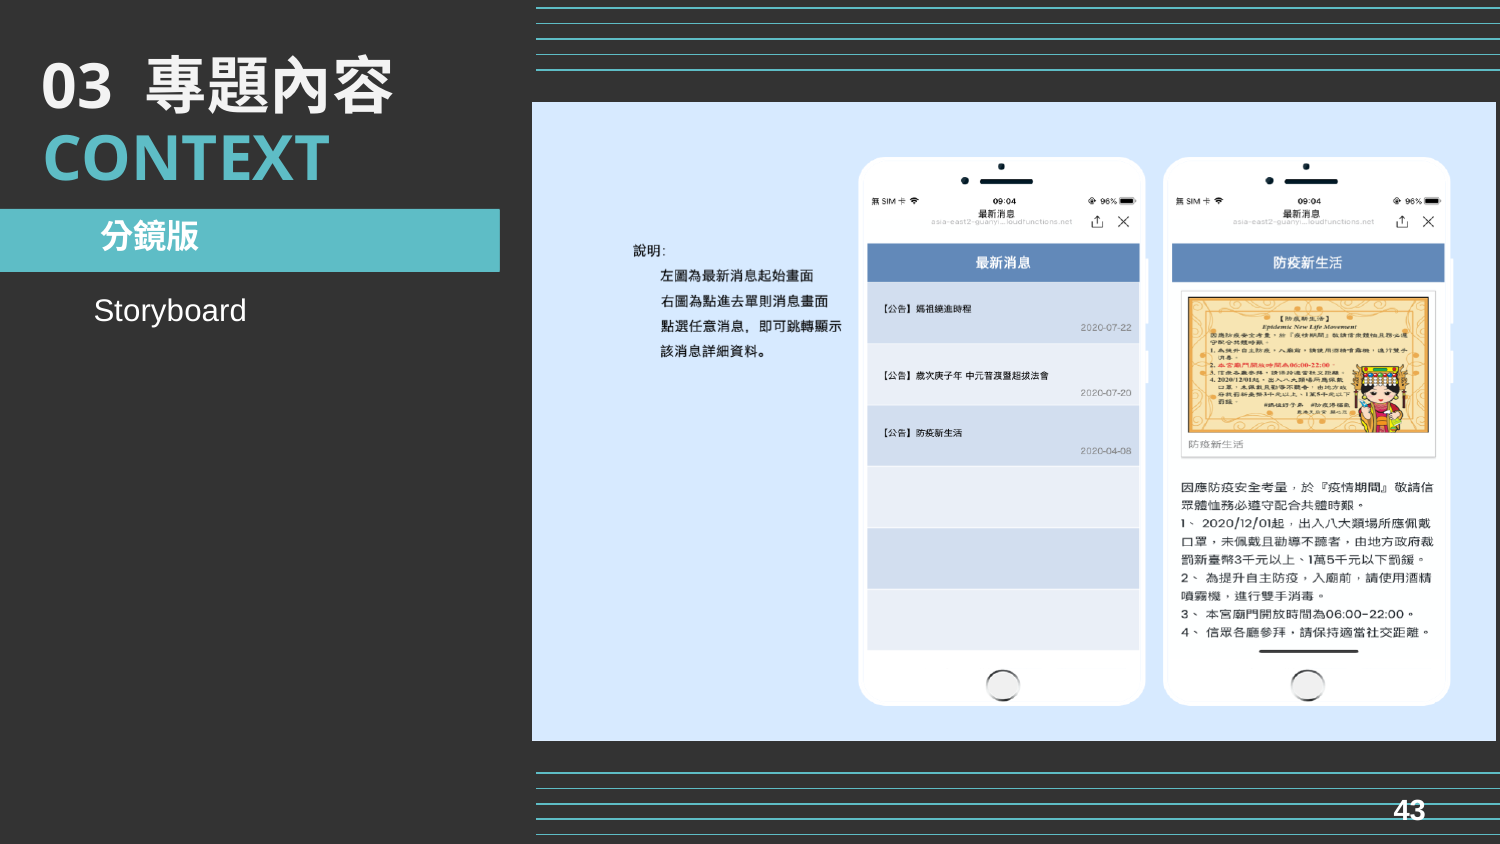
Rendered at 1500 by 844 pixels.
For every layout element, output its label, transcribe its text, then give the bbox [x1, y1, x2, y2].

text_box CONTEXT [42, 115, 332, 193]
text_box 43 [1378, 784, 1500, 834]
text_box Storyboard [78, 291, 330, 365]
text_box 03 專題內容 [26, 29, 602, 148]
picture [532, 102, 1496, 741]
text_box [0, 200, 500, 291]
